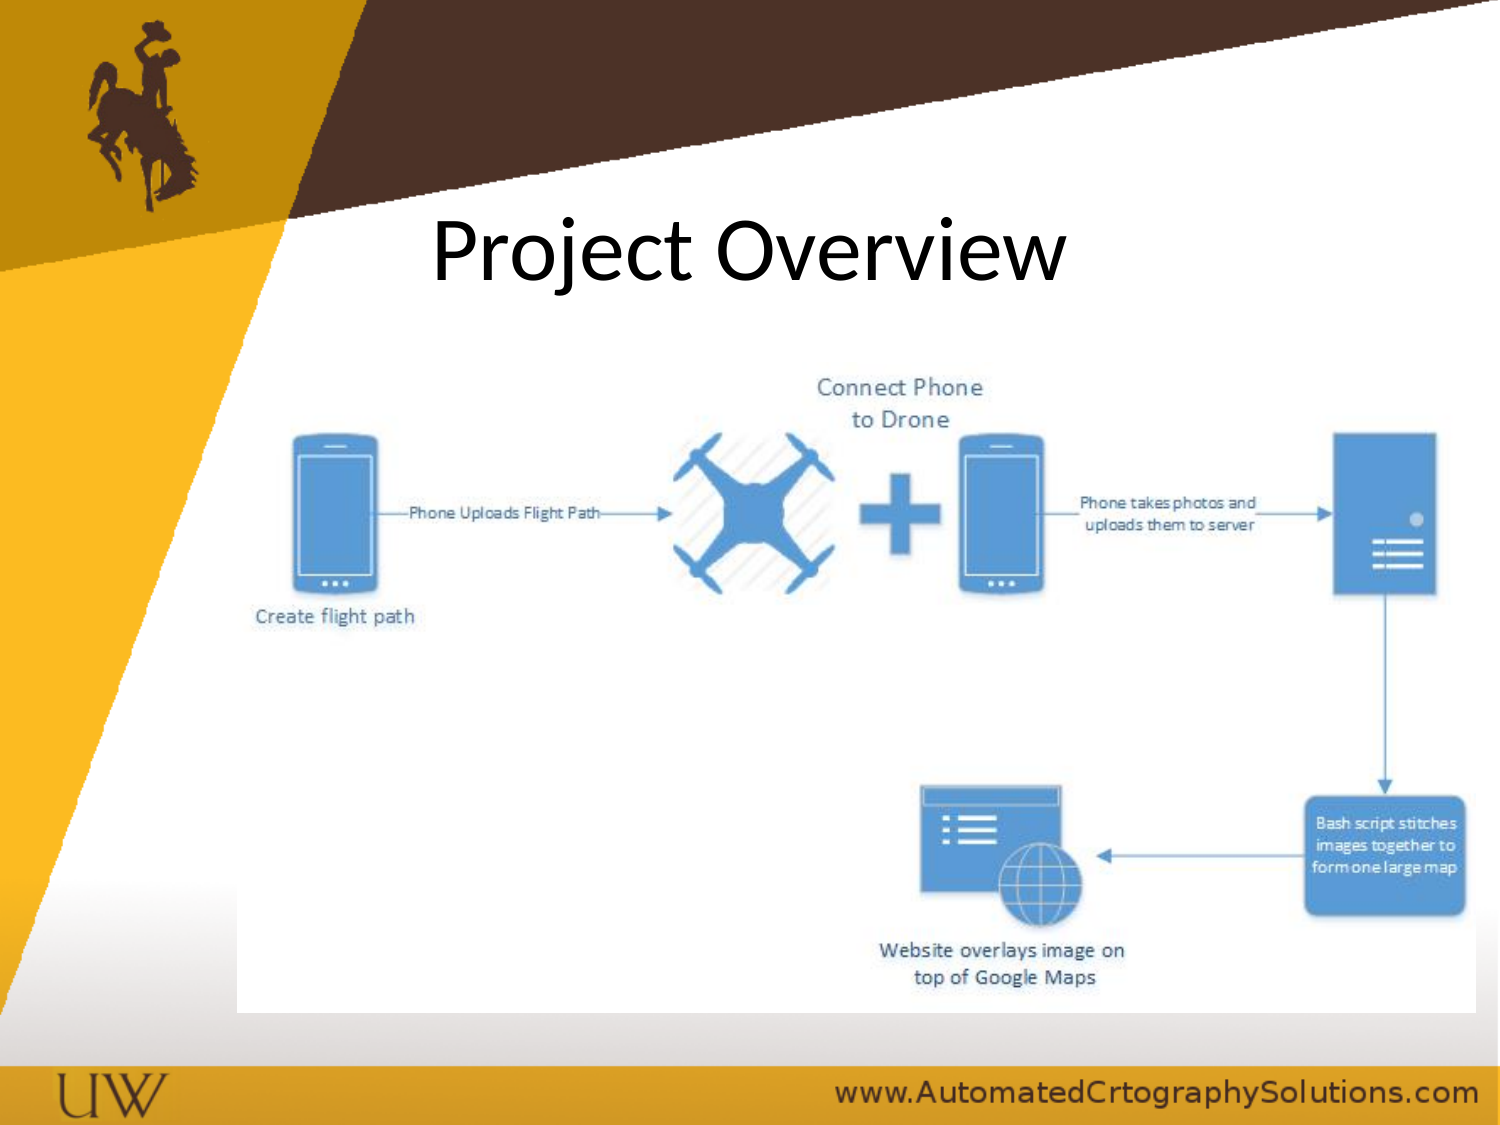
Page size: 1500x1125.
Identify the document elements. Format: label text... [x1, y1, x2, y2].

title Project Overview [75, 149, 1425, 338]
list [237, 362, 1476, 1013]
picture [0, 0, 1500, 1125]
